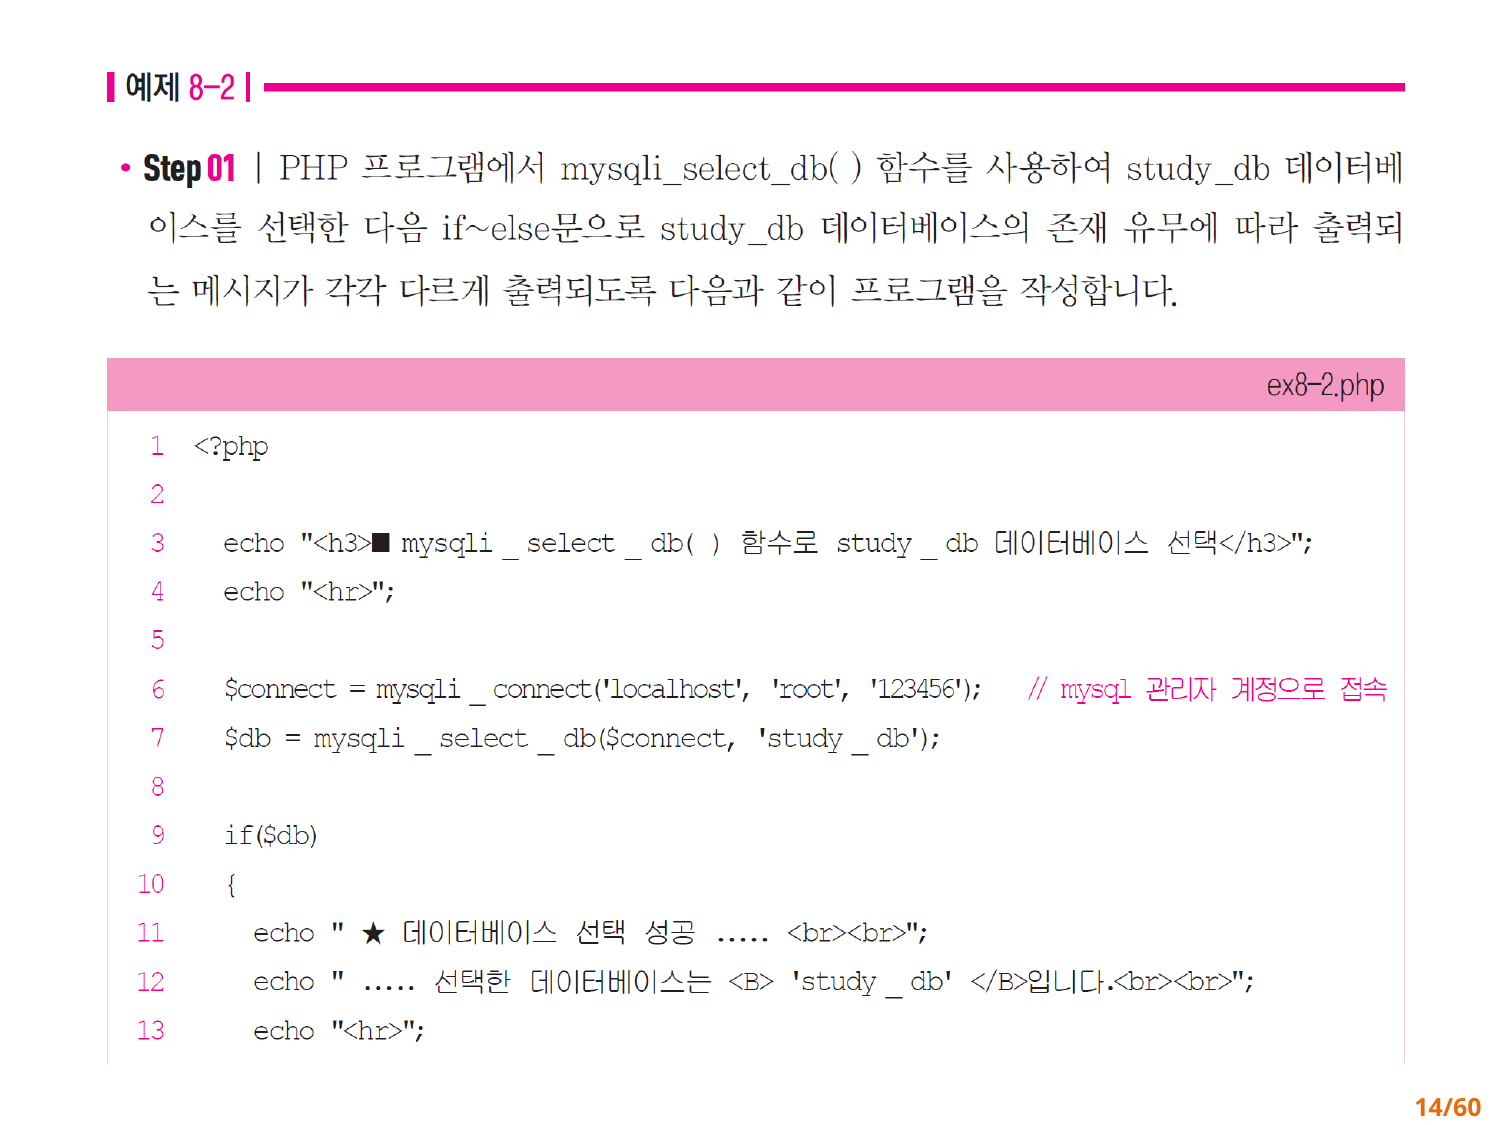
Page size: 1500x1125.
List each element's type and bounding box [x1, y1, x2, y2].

picture [91, 60, 1424, 1065]
